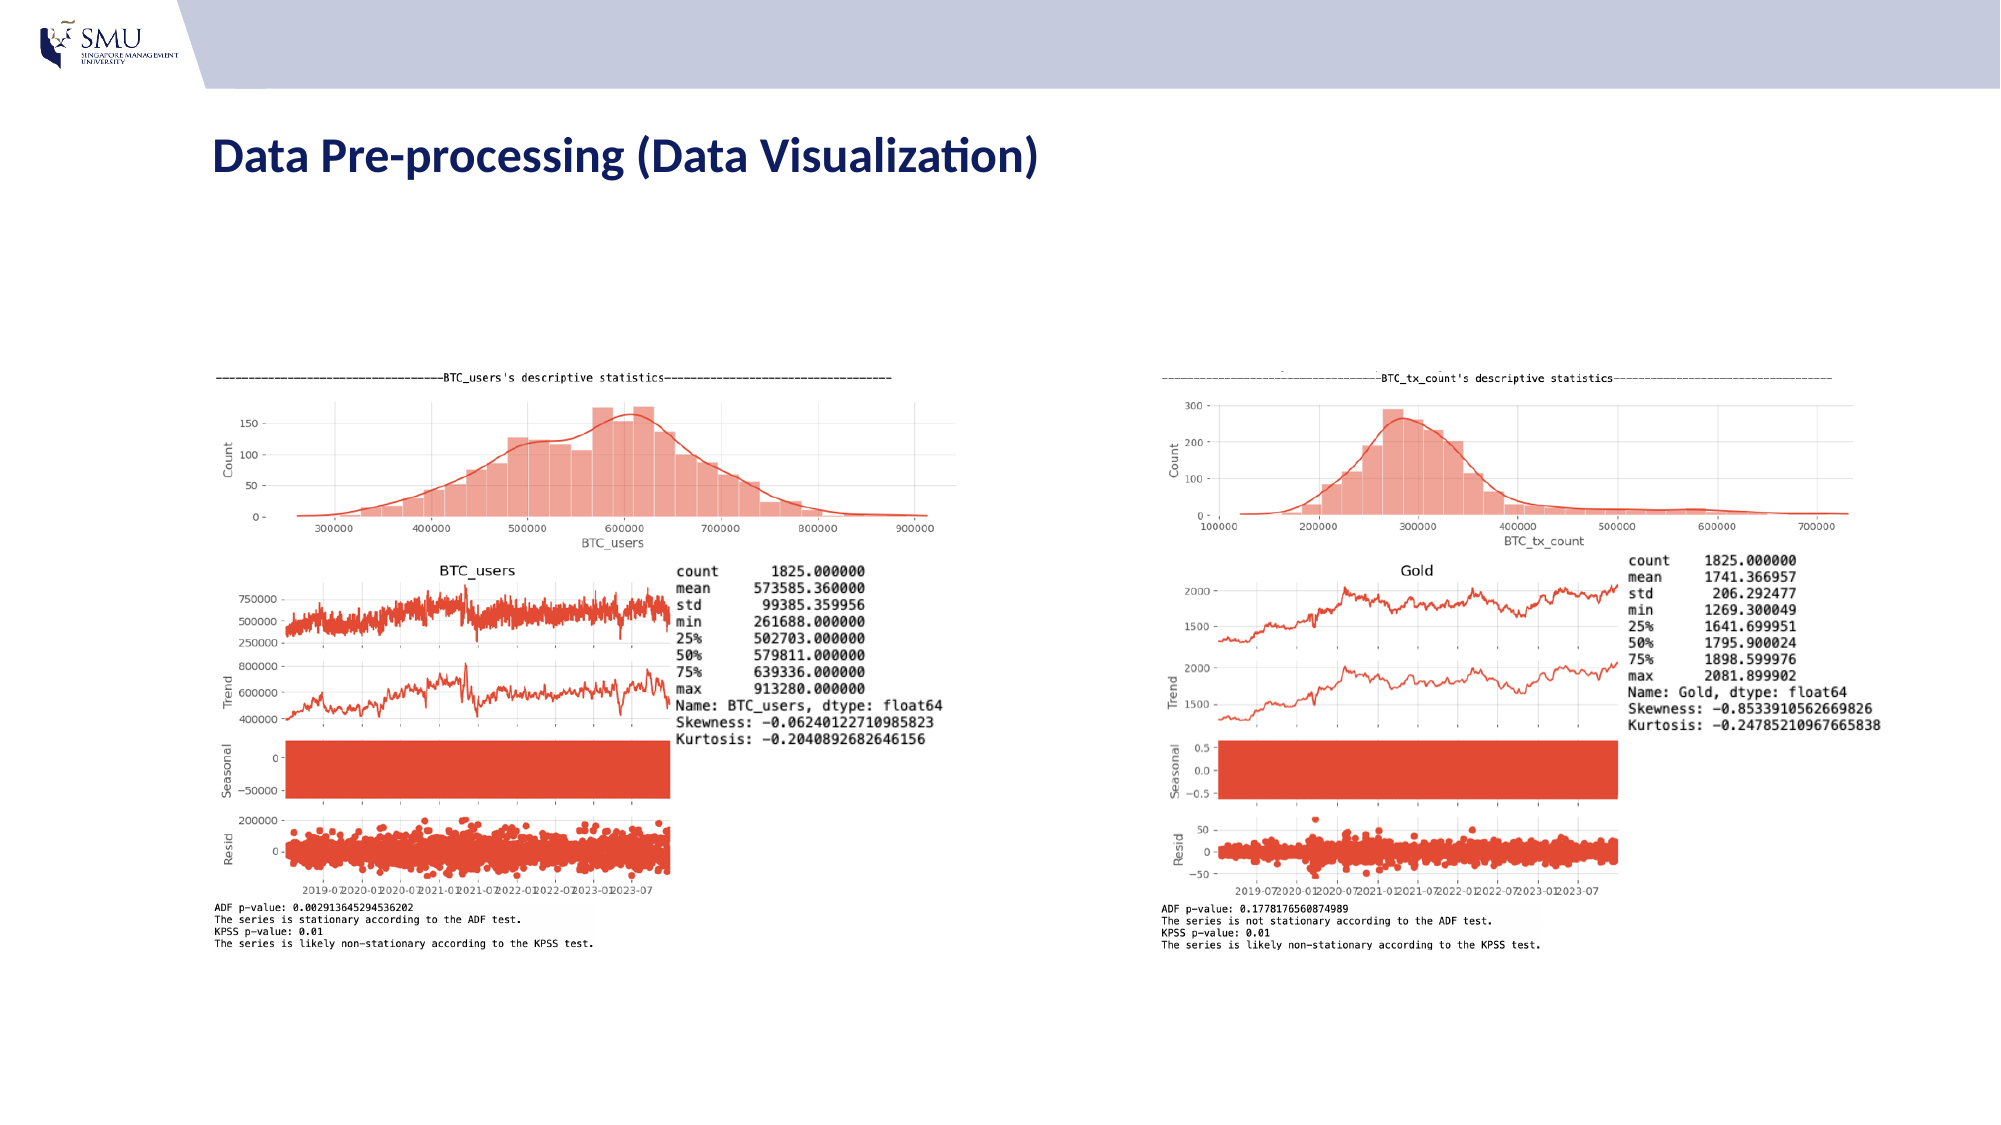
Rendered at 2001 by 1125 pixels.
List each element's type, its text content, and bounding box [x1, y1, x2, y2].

picture [211, 562, 948, 950]
picture [211, 371, 956, 550]
picture [1158, 371, 1885, 950]
picture [0, 0, 205, 89]
title Data Pre-processing (Data Visualization) [212, 122, 1900, 256]
